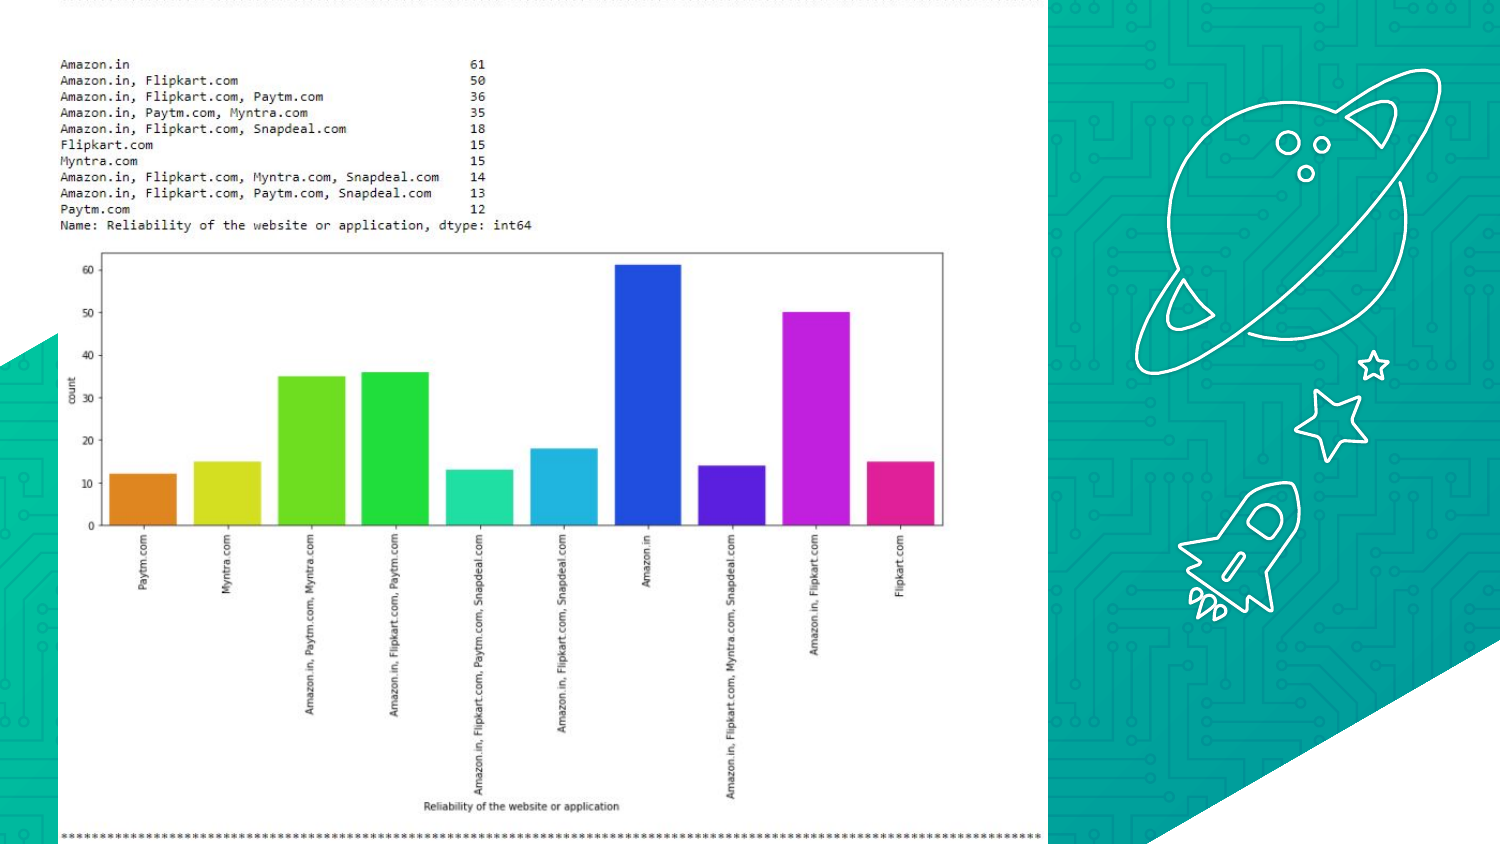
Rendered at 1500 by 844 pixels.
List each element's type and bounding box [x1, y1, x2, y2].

text_box [1181, 489, 1307, 615]
text_box [1136, 70, 1440, 374]
picture [58, 0, 1049, 844]
